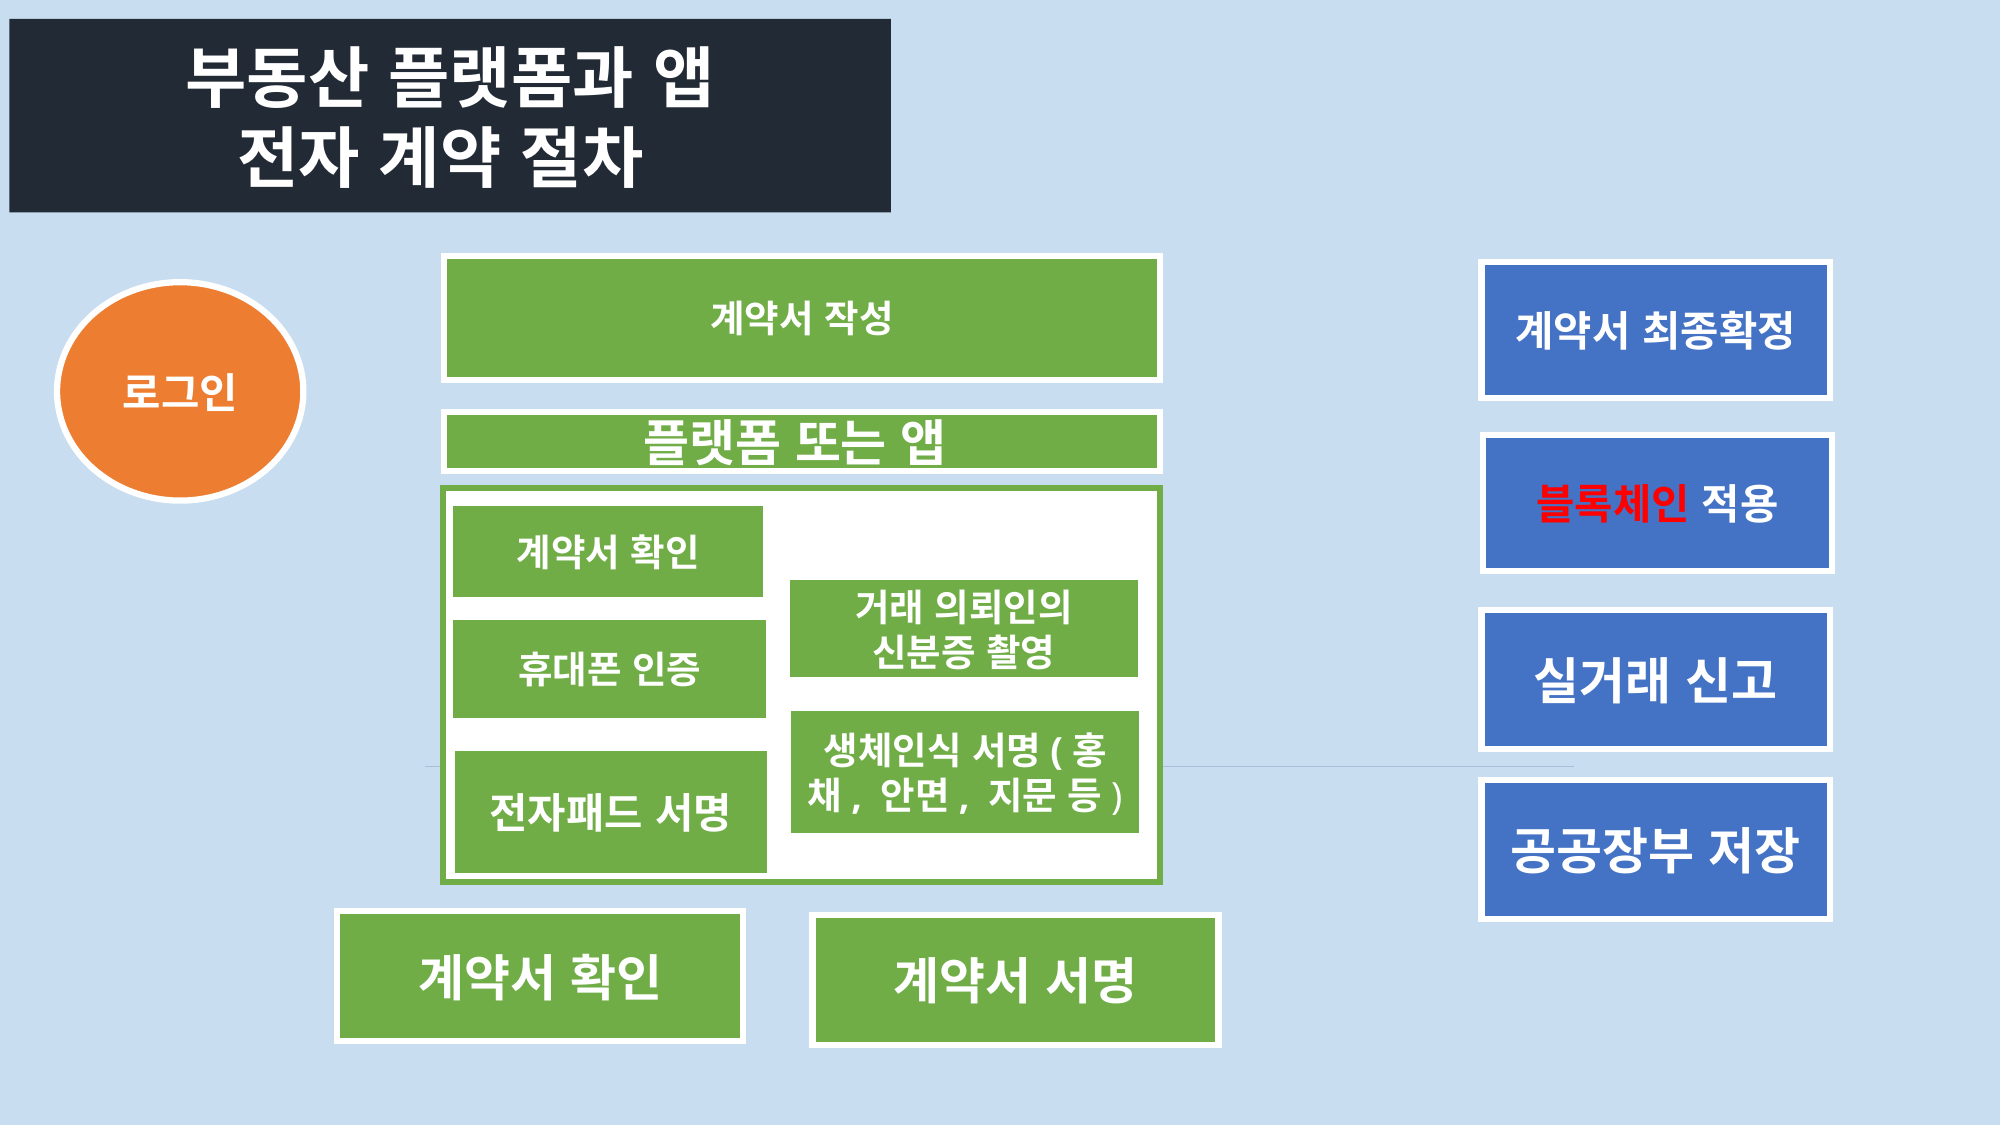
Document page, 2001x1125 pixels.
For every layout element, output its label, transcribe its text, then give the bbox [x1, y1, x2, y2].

text_box 거래 의뢰인의 신분증 촬영 [786, 576, 1142, 681]
text_box 계약서 확인 [449, 502, 768, 601]
text_box 공공장부 저장 [1480, 779, 1831, 920]
text_box 계약서 작성 [443, 255, 1161, 381]
text_box 로그인 [56, 281, 305, 502]
text_box [0, 0, 2000, 1125]
text_box 전자패드 서명 [450, 746, 771, 766]
text_box 생체인식 서명(홍채, 안면, 지문 등) [787, 707, 1144, 766]
text_box 실거래 신고 [1480, 609, 1831, 750]
text_box 계약서 확인 [336, 910, 744, 1042]
text_box [442, 767, 1161, 883]
text_box 플랫폼 또는 앱 [443, 411, 1161, 472]
text_box 블록체인 적용 [1482, 434, 1833, 572]
text_box 부동산 플랫폼과 앱 전자 계약 절차 [8, 18, 892, 214]
text_box [442, 487, 1161, 766]
text_box 전자패드 서명 [450, 767, 771, 877]
text_box 계약서 최종확정 [1480, 261, 1831, 399]
text_box 계약서 서명 [812, 914, 1220, 1046]
text_box 휴대폰 인증 [449, 616, 770, 722]
text_box 생체인식 서명(홍채, 안면, 지문 등) [787, 767, 1144, 837]
